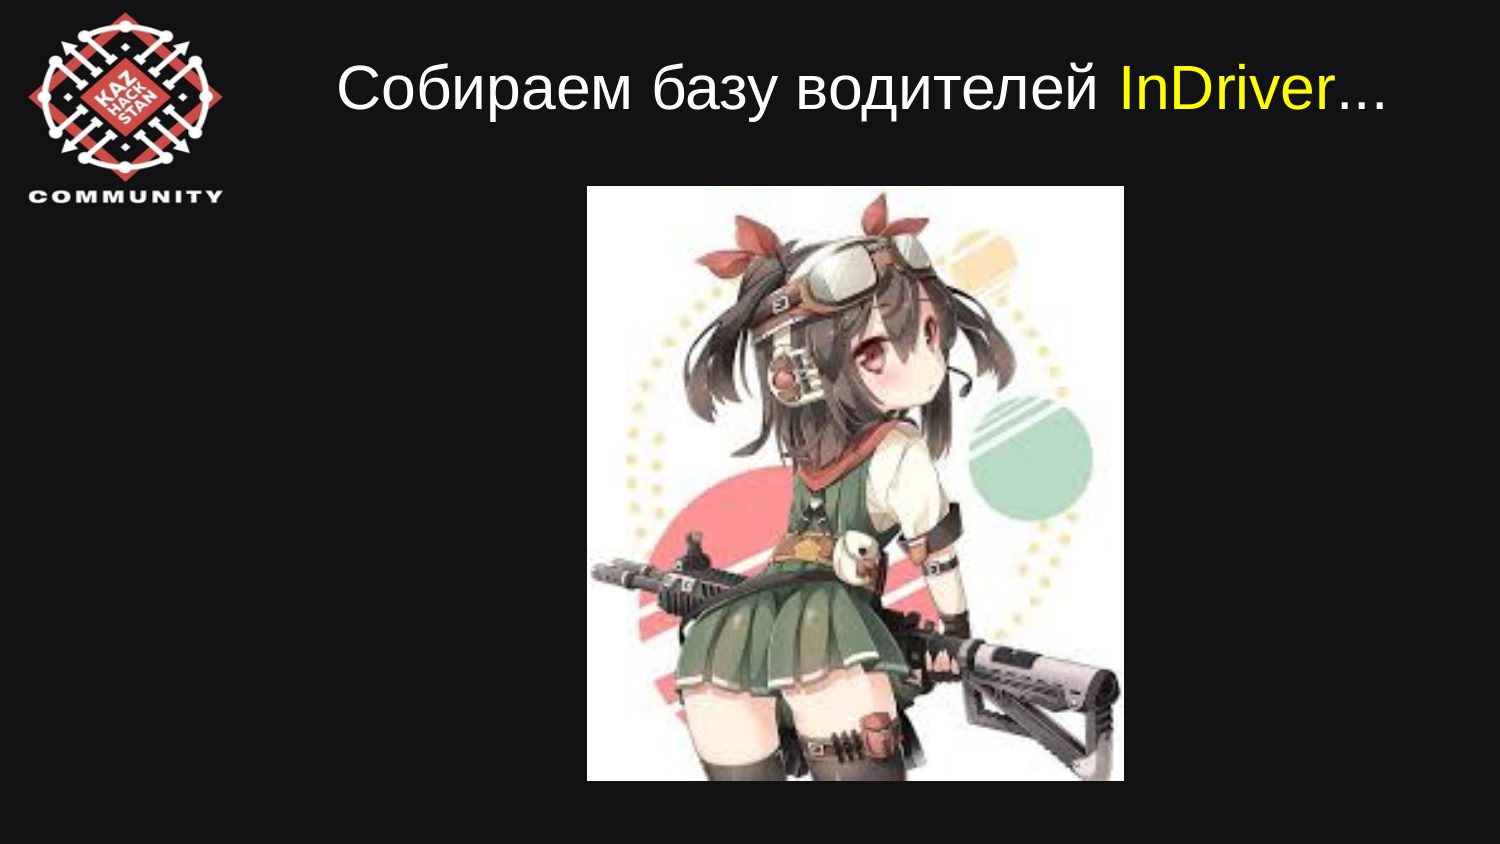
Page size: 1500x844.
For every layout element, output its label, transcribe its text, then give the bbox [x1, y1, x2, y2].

title Собираем базу водителей InDriver... [287, 37, 1438, 137]
picture [0, 0, 1500, 844]
